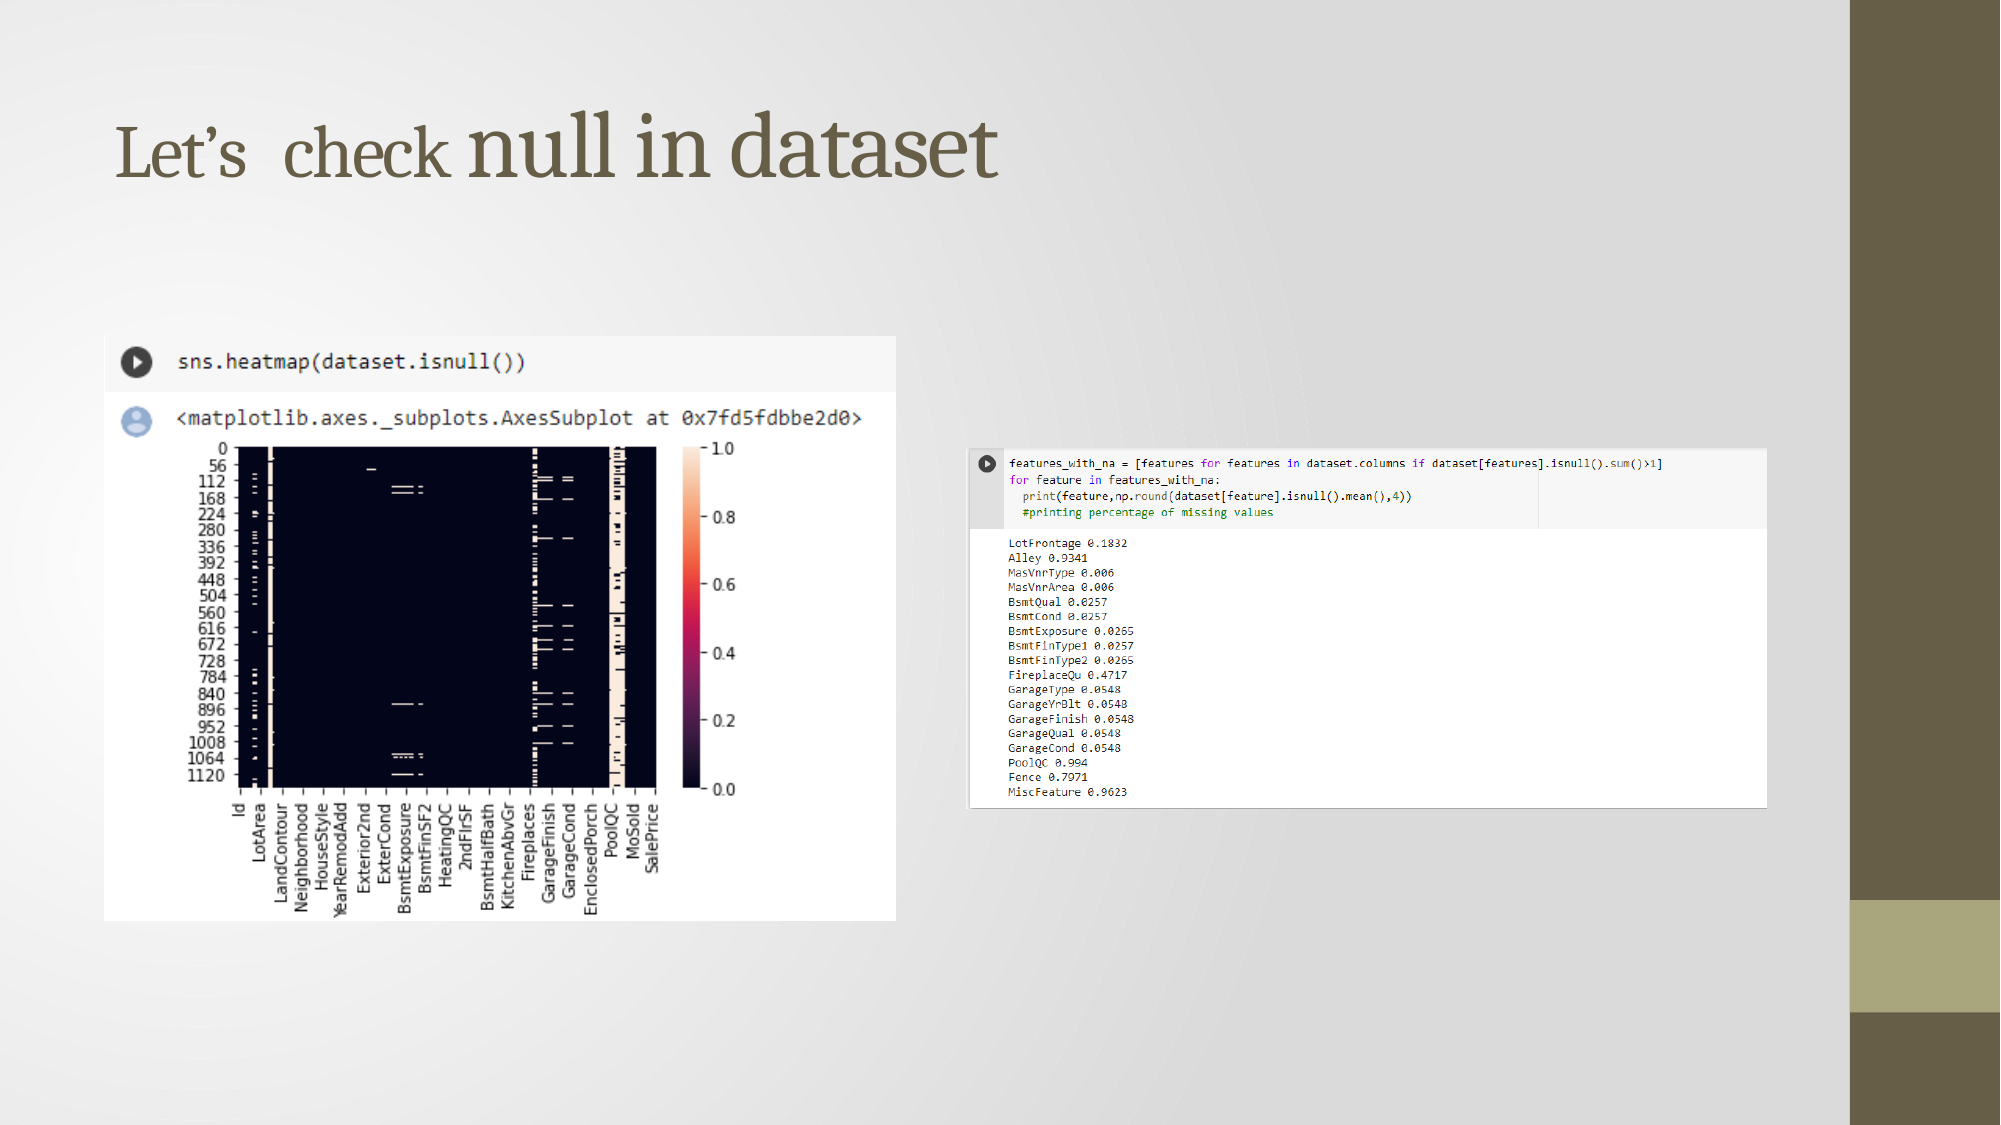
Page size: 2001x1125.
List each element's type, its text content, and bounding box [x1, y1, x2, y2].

title Let’s check null in dataset [99, 45, 1767, 233]
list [104, 335, 896, 922]
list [966, 448, 1768, 809]
